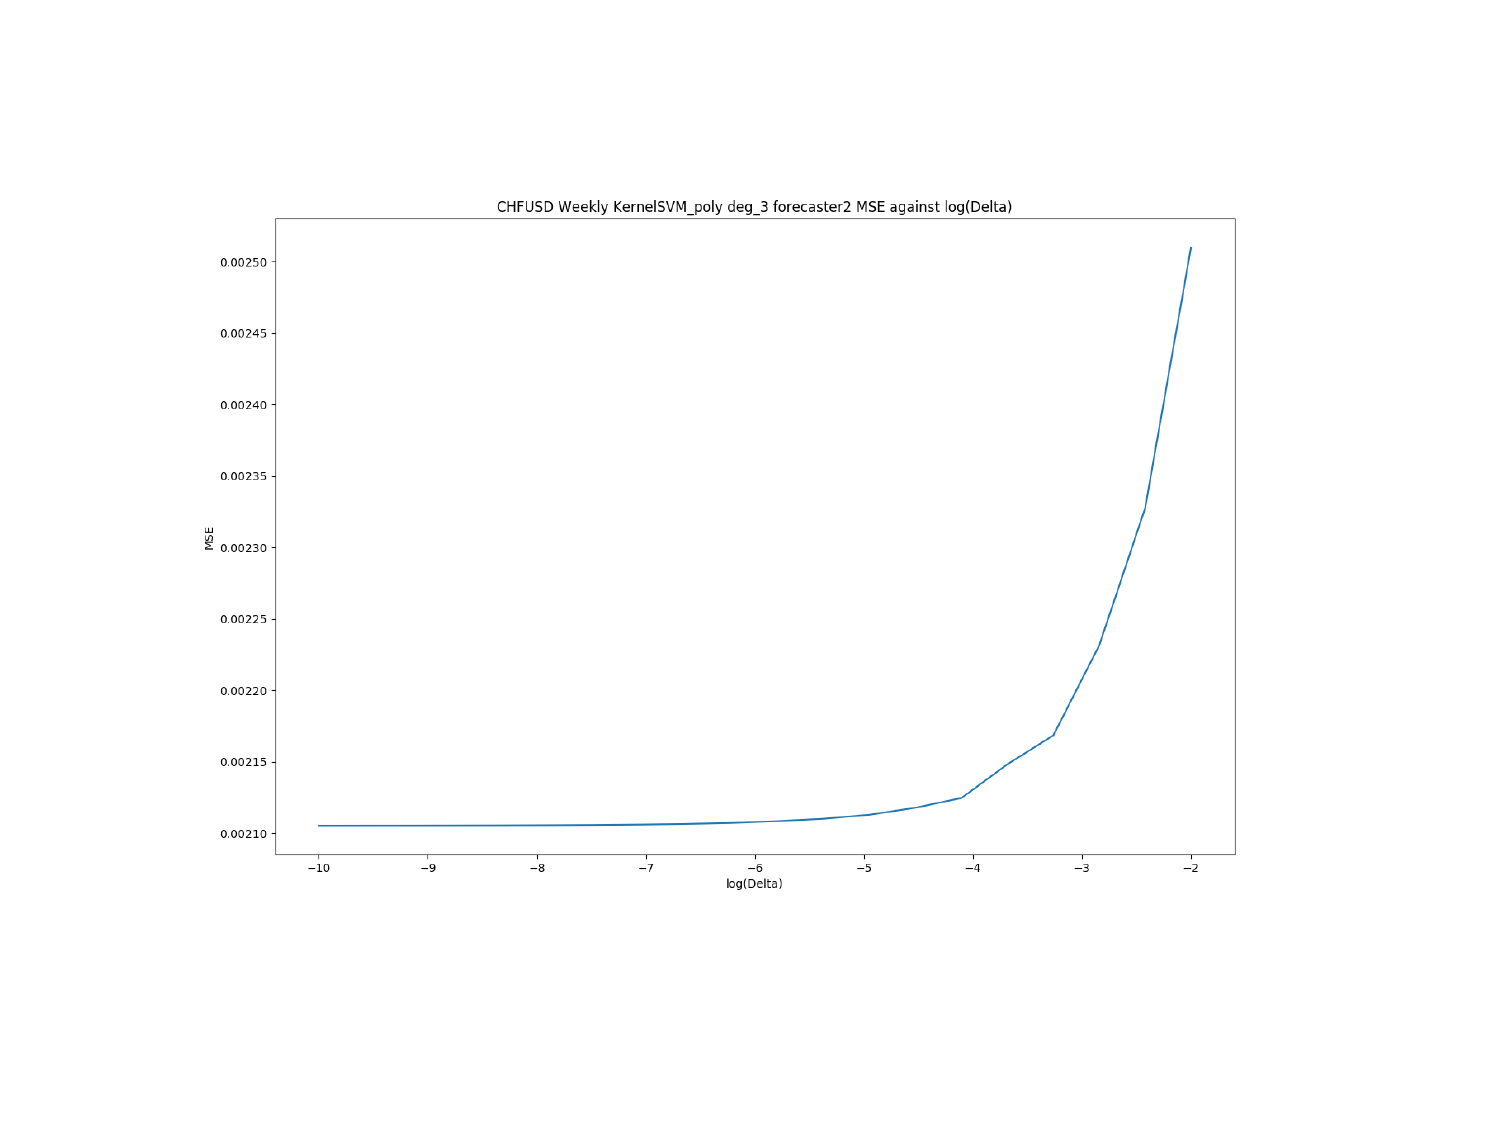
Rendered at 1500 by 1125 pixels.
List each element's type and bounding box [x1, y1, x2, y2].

picture [119, 119, 1358, 946]
